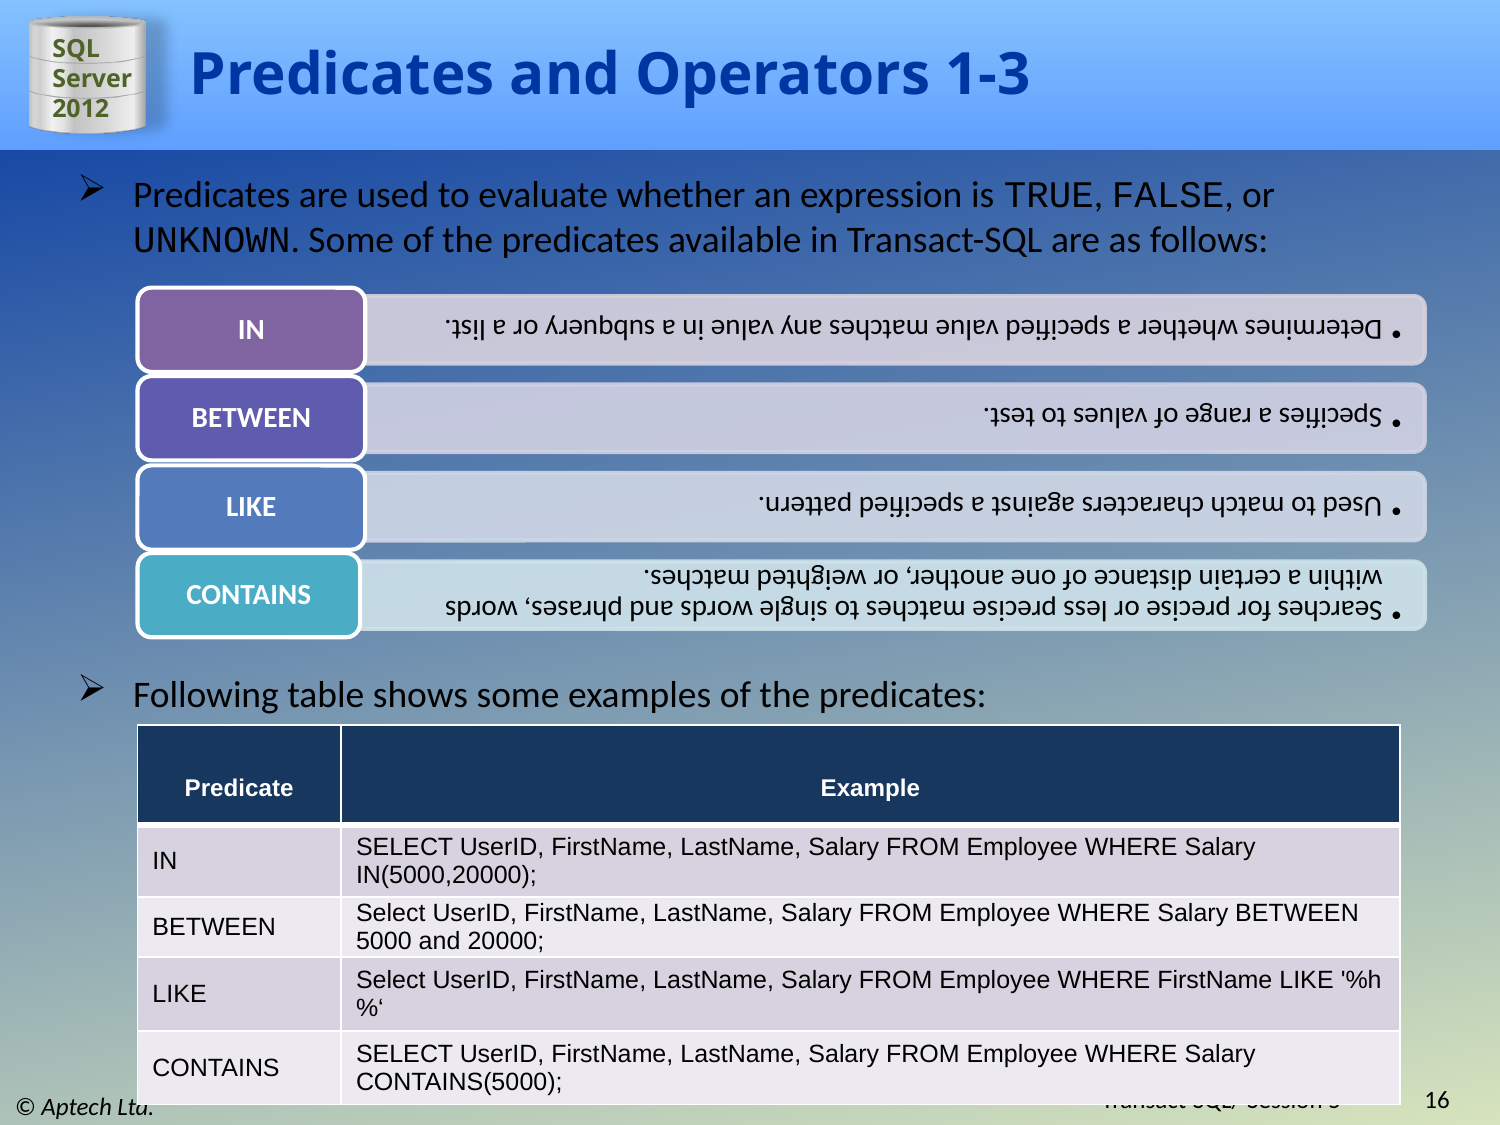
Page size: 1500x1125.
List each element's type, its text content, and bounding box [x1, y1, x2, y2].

table_cell SELECT UserID, FirstName, LastName, Salary FROM Employee WHERE Salary CONTAINS(5000); [342, 1032, 1399, 1104]
table_cell IN [138, 828, 340, 896]
footer Transact-SQL/ Session 5 [375, 1105, 1363, 1113]
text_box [137, 287, 1426, 638]
table_cell CONTAINS [138, 1032, 340, 1104]
table_cell LIKE [138, 958, 340, 1030]
picture [24, 0, 150, 150]
table_header Predicate [138, 726, 340, 822]
slide_number 16 [1363, 1084, 1465, 1113]
text_box Following table shows some examples of the predicates: [62, 662, 1375, 723]
table_cell Select UserID, FirstName, LastName, Salary FROM Employee WHERE FirstName LIKE '%h%‘ [342, 958, 1399, 1030]
table_cell Select UserID, FirstName, LastName, Salary FROM Employee WHERE Salary BETWEEN 5000 and 20000; [342, 898, 1399, 956]
text_box Predicates are used to evaluate whether an expression is TRUE, FALSE, or UNKNOWN. Some of the predicates available in Transact-SQL are as follows: [62, 162, 1375, 268]
table_header Example [342, 726, 1399, 822]
table_cell BETWEEN [138, 898, 340, 956]
title Predicates and Operators 1-3 [174, 37, 1426, 106]
table_cell SELECT UserID, FirstName, LastName, Salary FROM Employee WHERE Salary IN(5000,20000); [342, 828, 1399, 896]
